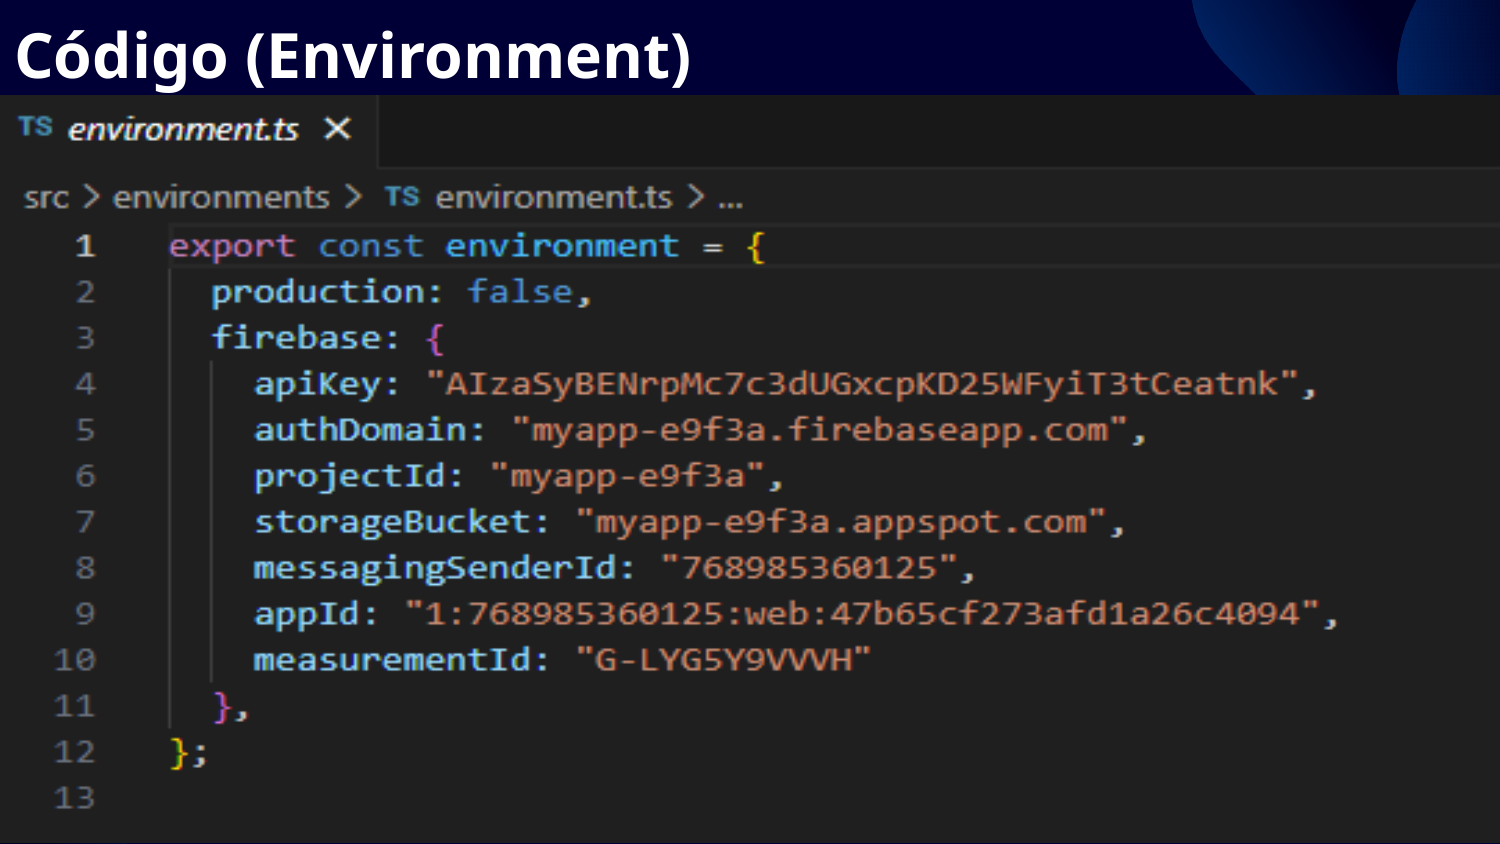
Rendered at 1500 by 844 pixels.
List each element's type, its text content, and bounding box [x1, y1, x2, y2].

picture [0, 0, 1500, 844]
title Código (Environment) [0, 1, 1264, 94]
